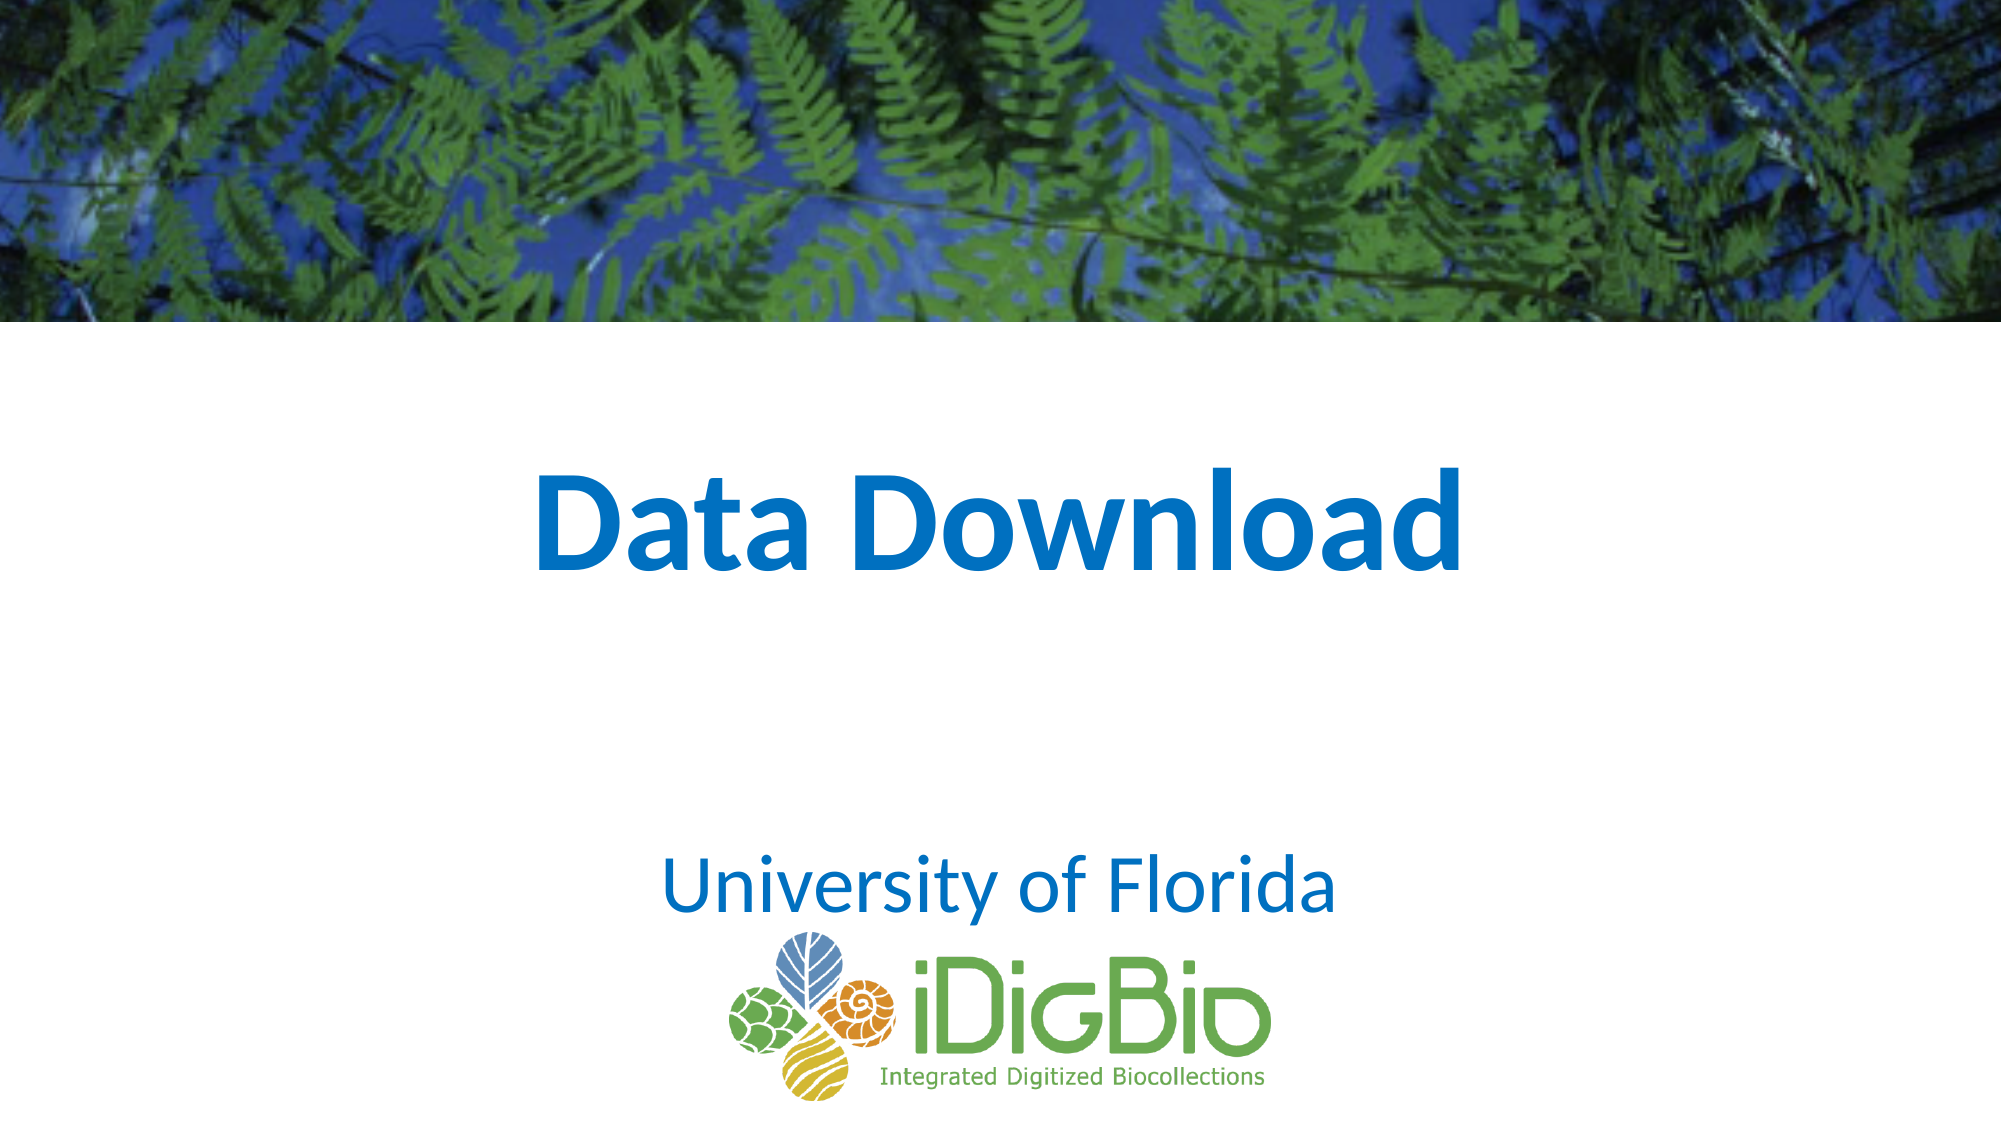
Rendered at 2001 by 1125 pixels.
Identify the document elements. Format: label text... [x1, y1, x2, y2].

picture [0, 0, 2001, 322]
picture [729, 932, 1271, 1101]
title Data Download [249, 322, 1750, 785]
text_box [362, 637, 1638, 925]
text_box University of Florida [645, 721, 1355, 937]
